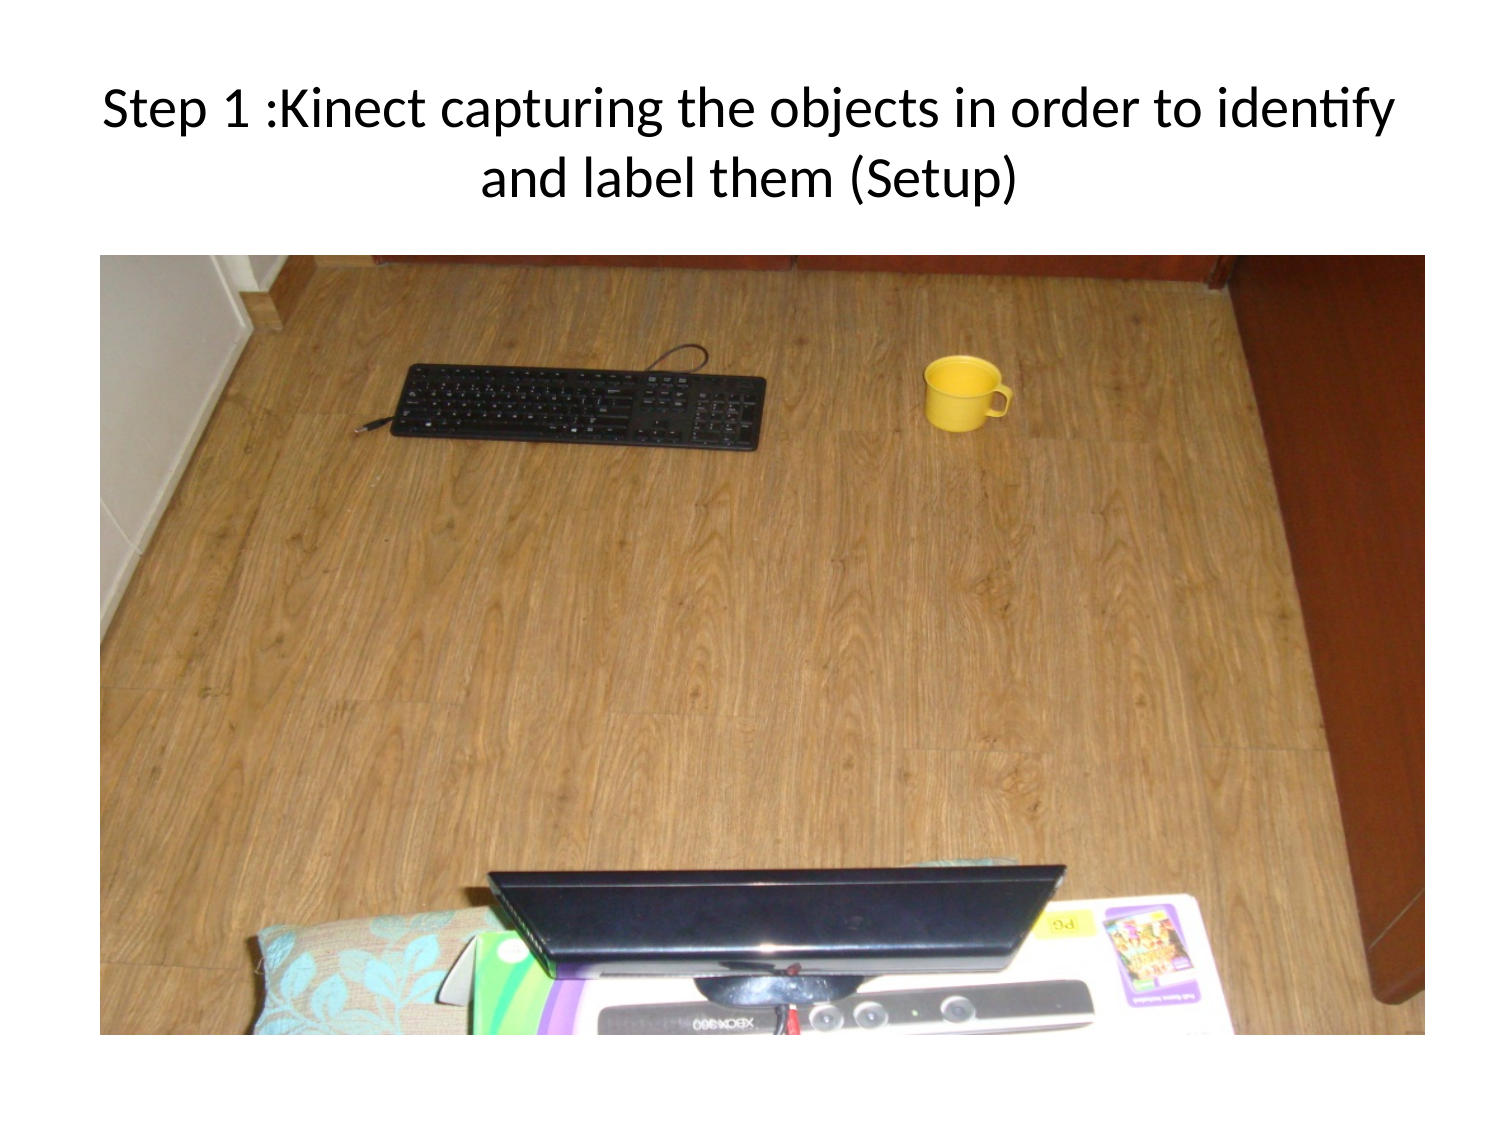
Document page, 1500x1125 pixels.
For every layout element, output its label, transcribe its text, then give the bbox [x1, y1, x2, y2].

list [100, 255, 1426, 1036]
title Step 1 :Kinect capturing the objects in order to identify and label them (Setup) [75, 45, 1425, 233]
